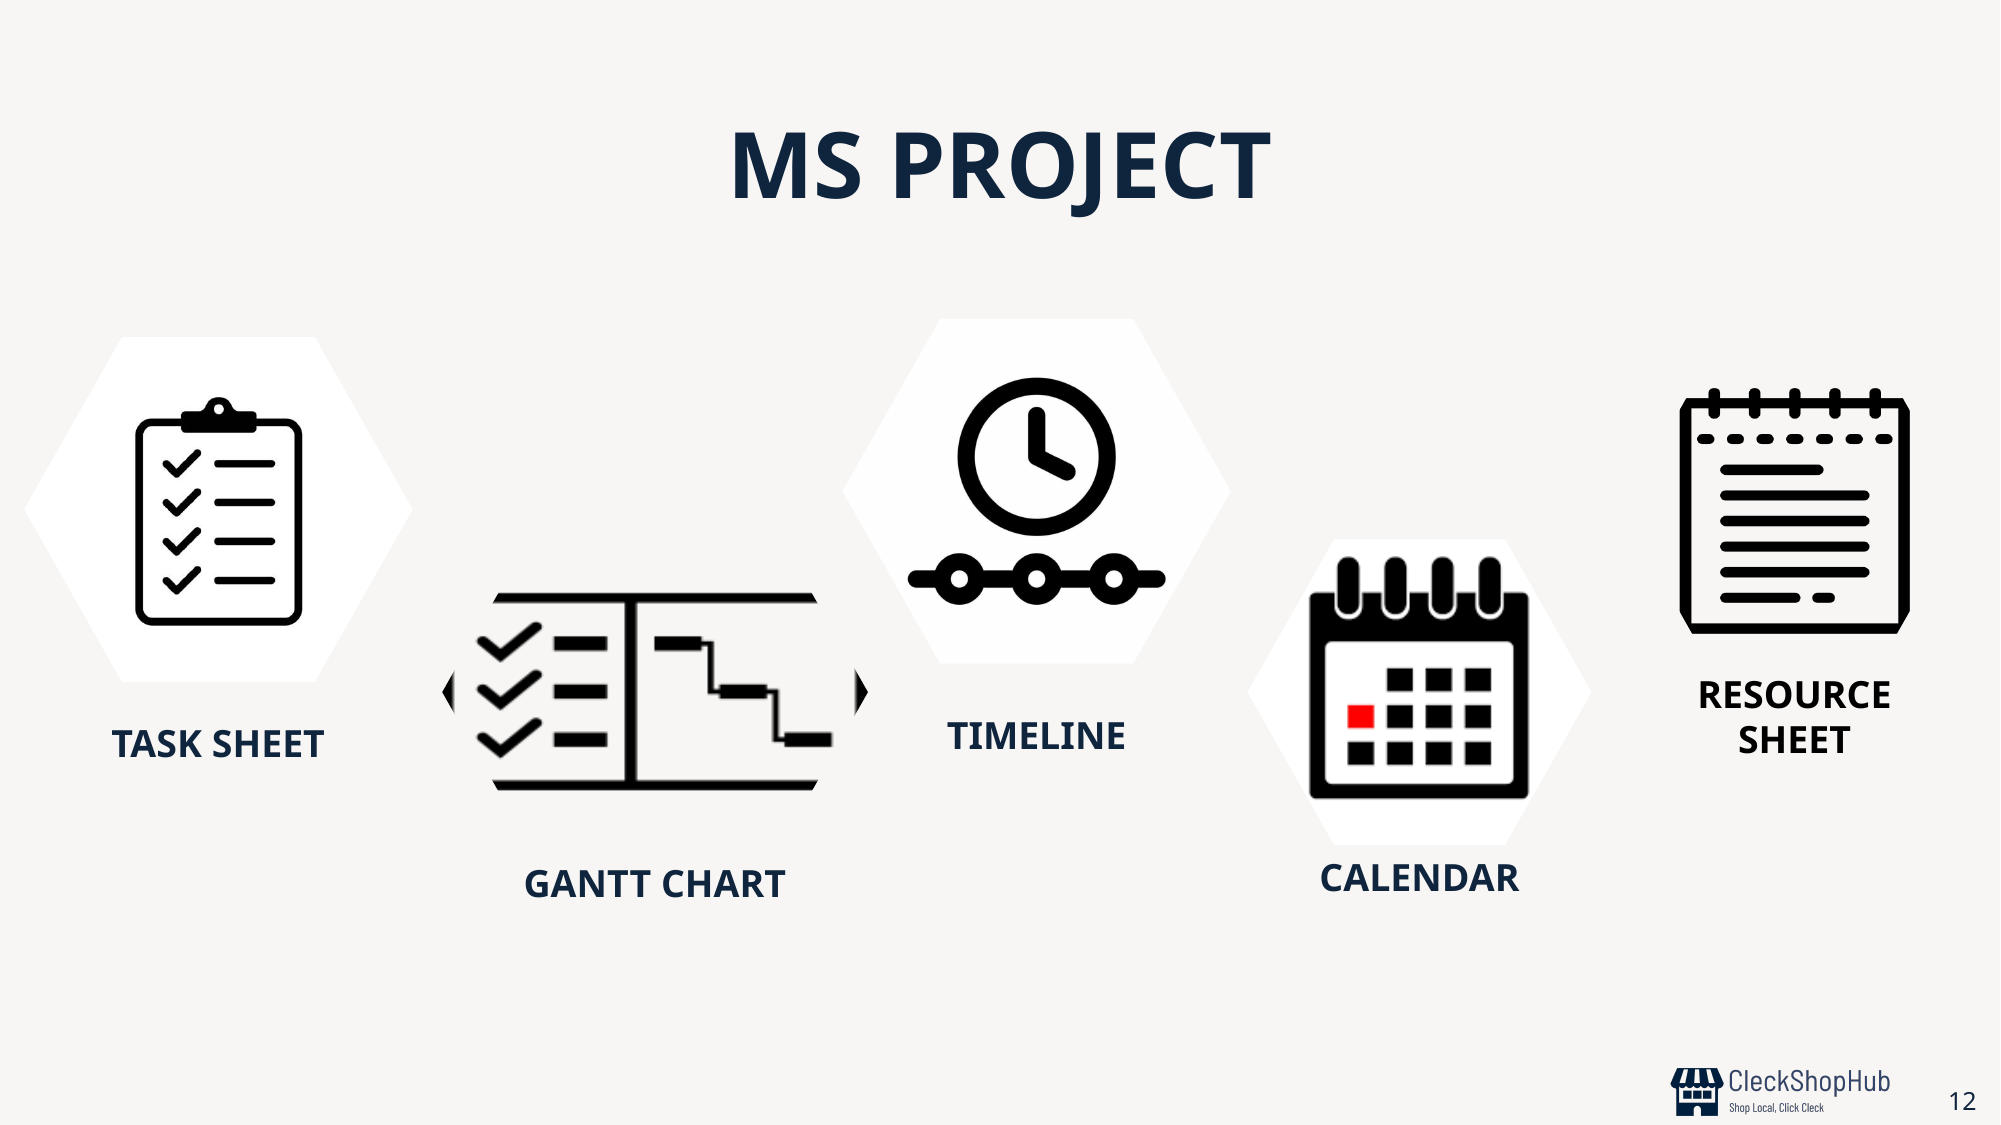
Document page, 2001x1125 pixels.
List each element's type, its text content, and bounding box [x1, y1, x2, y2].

list TASK SHEET [46, 689, 391, 773]
text_box RESOURCE SHEET [1655, 664, 1934, 769]
picture [1622, 357, 1967, 664]
slide_number 12 [1924, 1068, 2000, 1125]
picture [1670, 1068, 1890, 1116]
list TIMELINE [868, 681, 1209, 765]
picture [1247, 539, 1592, 845]
list CALENDAR [1247, 845, 1592, 907]
title MS PROJECT [137, 59, 1863, 278]
list GANTT CHART [482, 865, 828, 913]
picture [442, 318, 1231, 865]
picture [24, 336, 413, 682]
